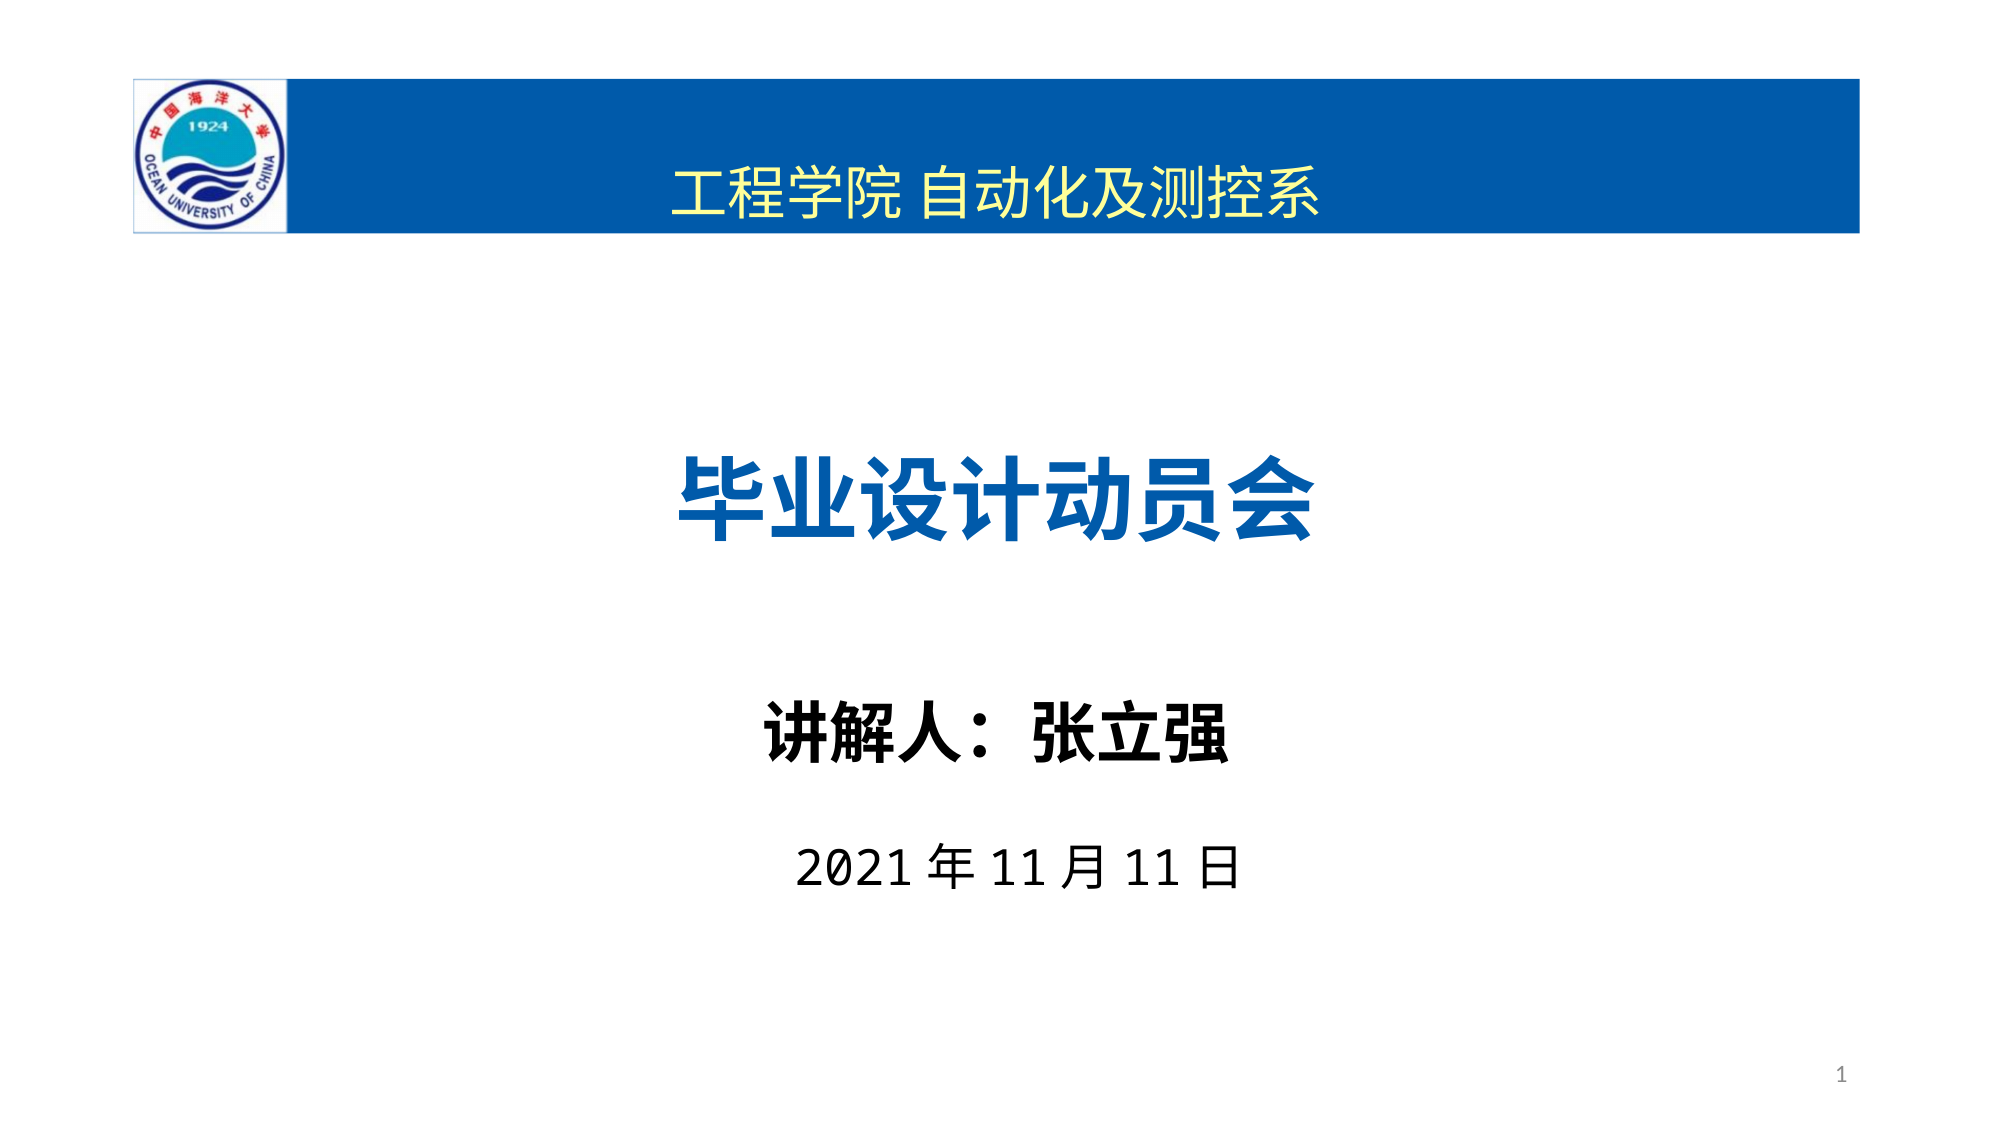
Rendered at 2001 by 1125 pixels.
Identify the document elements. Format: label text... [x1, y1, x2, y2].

picture [131, 77, 289, 235]
text_box 讲解人：张立强 [583, 683, 1410, 779]
text_box 工程学院 自动化及测控系 [289, 78, 1860, 234]
subtitle 2021年11月11日 [269, 797, 1770, 1066]
title 毕业设计动员会 [246, 342, 1747, 562]
slide_number 1 [1412, 1042, 1863, 1103]
